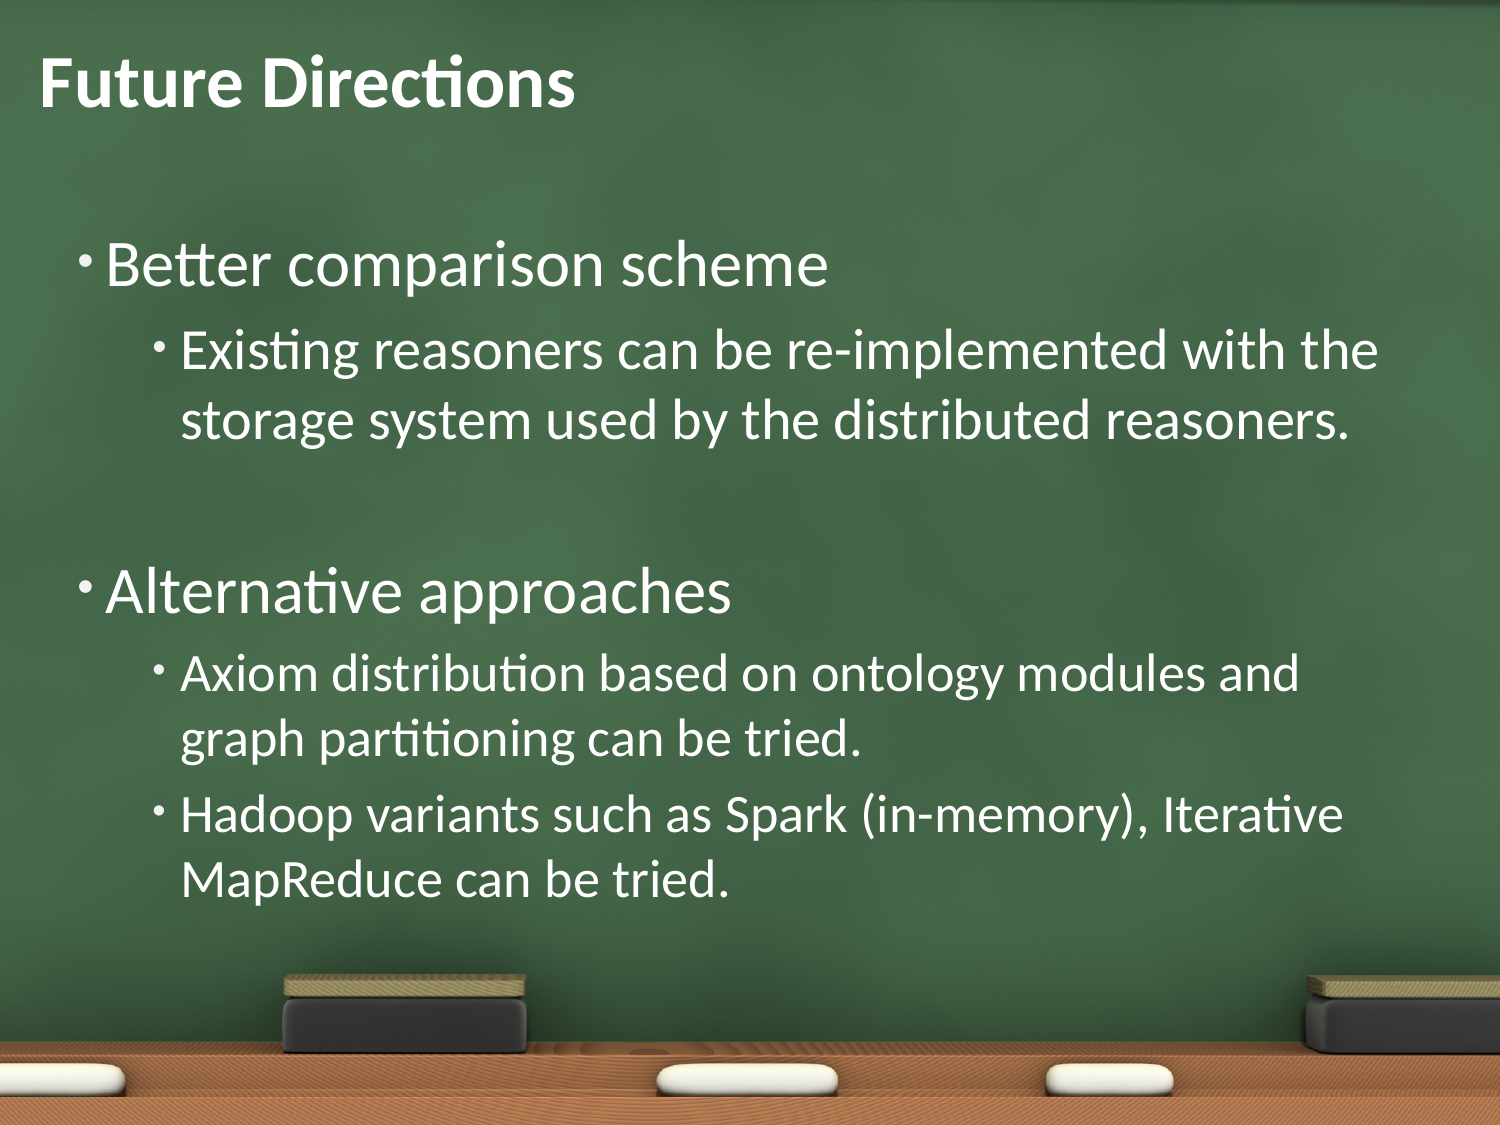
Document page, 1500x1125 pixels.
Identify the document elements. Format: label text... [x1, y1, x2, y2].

text_box Better comparison scheme Existing reasoners can be re-implemented with the storage system used by the distributed reasoners. Alternative approaches Axiom distribution based on ontology modules and graph partitioning can be tried. Hadoop variants such as Spark (in-memory), Iterative MapReduce can be tried. [62, 212, 1438, 913]
picture [0, 0, 1500, 1125]
title Future Directions [24, 24, 1375, 130]
